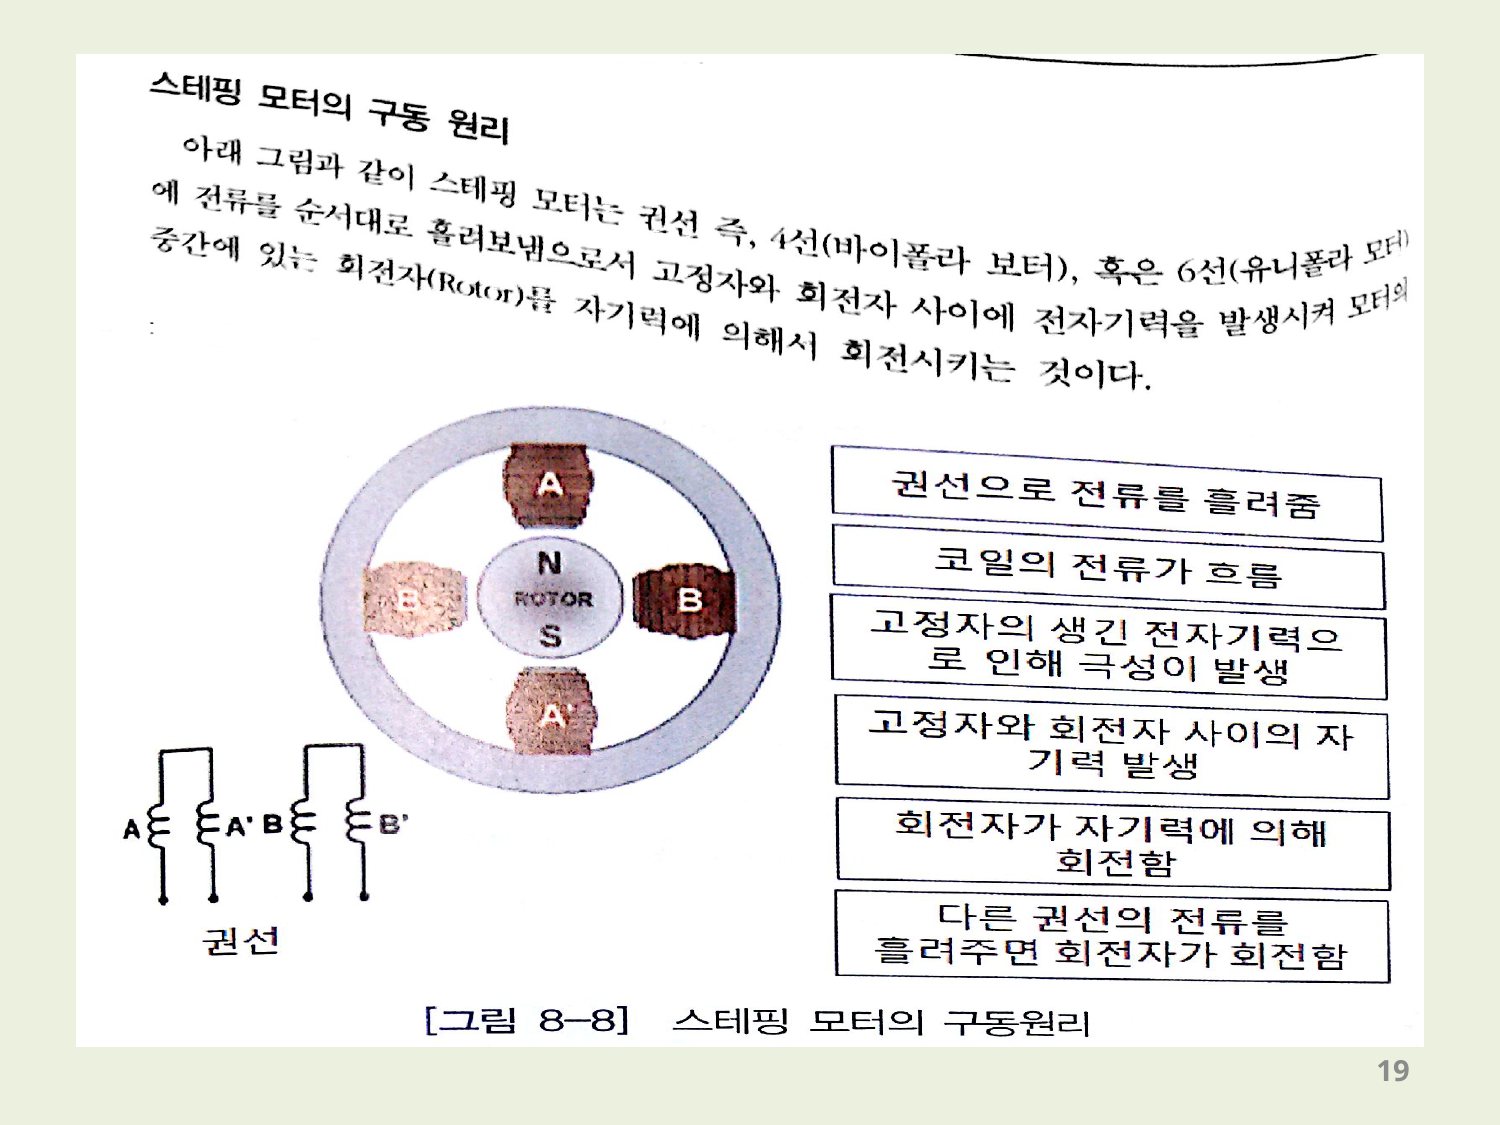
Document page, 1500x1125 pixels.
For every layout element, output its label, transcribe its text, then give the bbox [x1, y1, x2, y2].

slide_number 19 [1074, 1052, 1425, 1103]
picture [76, 54, 1424, 1048]
